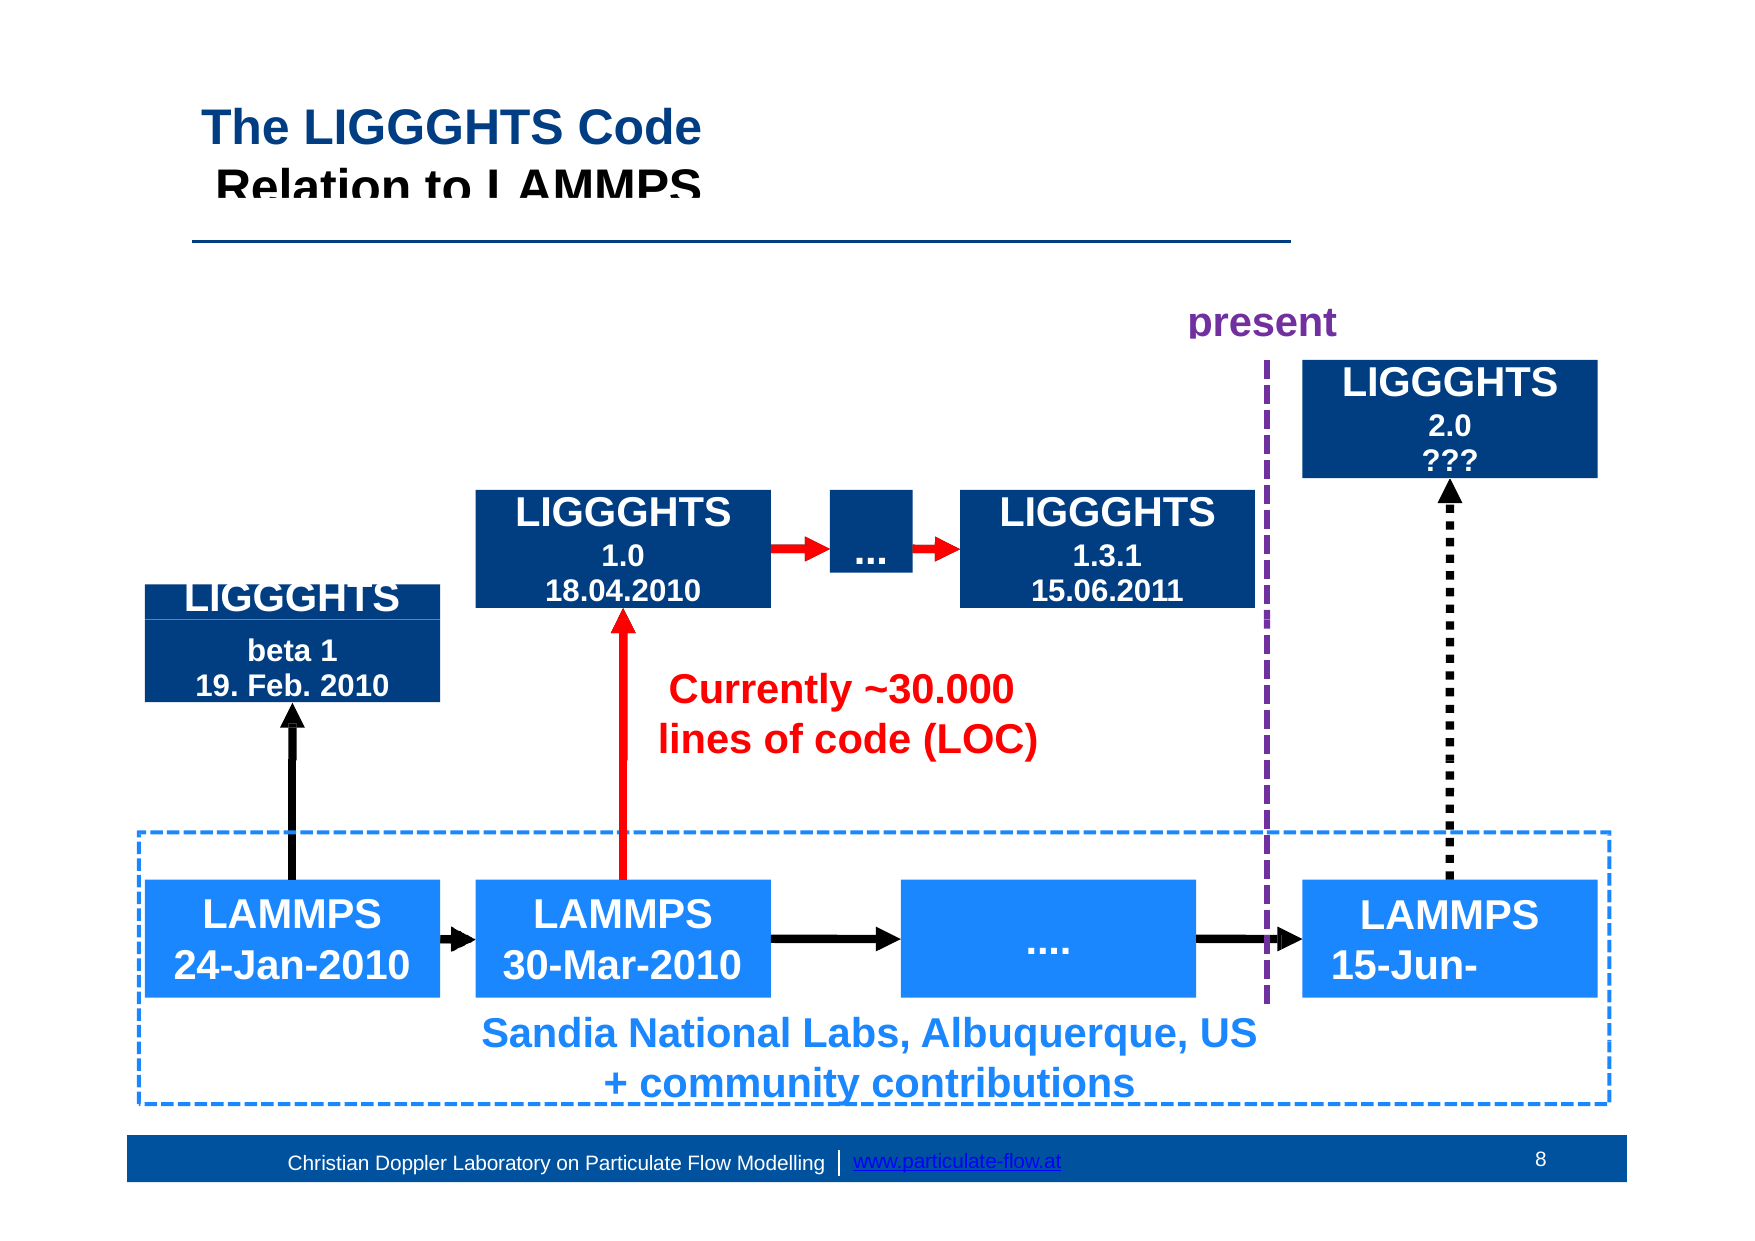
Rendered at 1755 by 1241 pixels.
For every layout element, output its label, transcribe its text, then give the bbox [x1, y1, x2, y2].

text_box [1461, 1102, 1474, 1107]
text_box [733, 830, 747, 835]
text_box [333, 830, 347, 835]
text_box [1411, 1102, 1424, 1107]
text_box [1511, 1102, 1524, 1107]
text_box [1445, 738, 1455, 747]
text_box LAMMPS 15-Jun-2011 [1302, 885, 1598, 1038]
text_box [136, 1058, 141, 1071]
text_box [1533, 830, 1547, 835]
text_box LAMMPS 24-Jan-2010 [171, 885, 414, 988]
text_box [933, 830, 947, 835]
text_box [1607, 1006, 1612, 1019]
text_box [1594, 1089, 1612, 1107]
text_box [127, 338, 1628, 480]
text_box [1445, 687, 1455, 697]
text_box [136, 874, 141, 888]
text_box [161, 1102, 174, 1107]
text_box [144, 879, 441, 901]
text_box [200, 830, 213, 835]
text_box [166, 830, 180, 835]
text_box [1445, 587, 1455, 597]
text_box [1283, 830, 1297, 835]
text_box [466, 830, 480, 835]
text_box [1450, 830, 1463, 835]
text_box [1577, 1102, 1591, 1107]
text_box [136, 1041, 141, 1055]
text_box [610, 619, 636, 761]
text_box [1263, 619, 1271, 629]
text_box [1166, 830, 1180, 835]
text_box present [1185, 293, 1340, 338]
text_box [866, 830, 880, 835]
text_box [1311, 1102, 1324, 1107]
text_box [1200, 830, 1213, 835]
text_box [1266, 830, 1280, 835]
text_box [127, 619, 291, 761]
text_box [1116, 830, 1130, 835]
text_box [316, 830, 330, 835]
text_box [1150, 830, 1163, 835]
text_box [566, 830, 580, 835]
text_box [950, 830, 963, 835]
text_box [1083, 830, 1097, 835]
text_box [1050, 830, 1063, 835]
text_box [1445, 771, 1455, 780]
text_box [136, 974, 141, 988]
text_box [136, 1074, 141, 1088]
text_box [394, 1102, 408, 1107]
text_box beta 1 19. Feb. 2010 [144, 619, 441, 703]
text_box [366, 830, 380, 835]
text_box [183, 830, 197, 835]
text_box [475, 879, 771, 885]
text_box [475, 988, 771, 998]
text_box [266, 830, 280, 835]
text_box [1445, 721, 1455, 730]
text_box [136, 958, 141, 971]
text_box [136, 858, 141, 871]
text_box [800, 830, 813, 835]
text_box [1477, 1102, 1491, 1107]
text_box [1302, 879, 1598, 885]
text_box [583, 830, 597, 835]
text_box [1527, 1102, 1541, 1107]
text_box [311, 1102, 324, 1107]
text_box [433, 830, 447, 835]
text_box [344, 1102, 358, 1107]
text_box [1550, 830, 1563, 835]
text_box [1607, 989, 1612, 1003]
text_box [1607, 906, 1612, 919]
text_box [1445, 654, 1455, 663]
text_box [750, 830, 763, 835]
text_box [1350, 830, 1363, 835]
text_box [211, 1102, 224, 1107]
text_box [1444, 1102, 1458, 1107]
text_box [633, 830, 647, 835]
text_box .... [900, 910, 1197, 963]
text_box [666, 830, 680, 835]
text_box [1216, 830, 1230, 835]
text_box [1445, 604, 1455, 613]
text_box [1196, 934, 1266, 944]
text_box [1033, 830, 1047, 835]
text_box [900, 901, 1197, 910]
text_box [783, 830, 797, 835]
text_box [766, 830, 780, 835]
text_box [400, 830, 413, 835]
text_box [770, 926, 901, 952]
text_box [833, 830, 847, 835]
text_box [1261, 1102, 1274, 1107]
text_box [1600, 830, 1612, 836]
text_box [1233, 830, 1247, 835]
text_box [136, 1008, 141, 1021]
text_box [1316, 830, 1330, 835]
text_box [377, 1102, 391, 1107]
text_box [1607, 1056, 1612, 1069]
text_box [144, 901, 441, 998]
text_box [450, 830, 463, 835]
text_box [1416, 830, 1430, 835]
text_box [916, 830, 930, 835]
text_box [883, 830, 897, 835]
text_box [144, 1102, 158, 1107]
text_box [1607, 856, 1612, 869]
text_box [1445, 704, 1455, 713]
text_box [1516, 830, 1530, 835]
text_box [136, 1091, 141, 1107]
text_box [216, 830, 230, 835]
text_box [600, 830, 613, 835]
text_box [1445, 554, 1455, 563]
text_box [440, 926, 476, 952]
text_box [1445, 537, 1455, 547]
text_box [1445, 621, 1455, 630]
text_box [1607, 1073, 1612, 1086]
text_box [279, 702, 305, 761]
text_box LAMMPS 30-Mar-2010 [475, 885, 771, 988]
text_box Currently ~30.000 [666, 659, 1019, 709]
text_box [177, 1102, 191, 1107]
text_box [136, 941, 141, 955]
text_box [127, 197, 1628, 338]
text_box [1445, 521, 1455, 530]
text_box LIGGGHTS 2.0 ??? [1302, 359, 1598, 479]
text_box [1445, 837, 1454, 847]
text_box [1327, 1102, 1341, 1107]
text_box [1607, 1023, 1612, 1036]
text_box [1263, 609, 1271, 619]
text_box [1445, 804, 1454, 813]
text_box [261, 1102, 274, 1107]
text_box [416, 830, 430, 835]
text_box [300, 830, 313, 835]
text_box [516, 830, 530, 835]
text_box [461, 1102, 474, 1107]
text_box [1607, 873, 1612, 886]
text_box [1500, 830, 1513, 835]
text_box [1344, 1102, 1358, 1107]
text_box [1544, 1102, 1558, 1107]
text_box [1445, 637, 1455, 647]
text_box LIGGGHTS [144, 584, 441, 619]
text_box [1607, 1041, 1612, 1053]
text_box 5 [1531, 1145, 1552, 1171]
text_box [1445, 787, 1455, 797]
text_box [233, 830, 247, 835]
text_box [277, 1102, 291, 1107]
text_box Sandia National Labs, Albuquerque, US + community contributions [477, 1003, 1262, 1106]
text_box [1445, 854, 1454, 863]
text_box [483, 830, 497, 835]
text_box [628, 619, 1628, 761]
text_box [1466, 830, 1480, 835]
text_box [327, 1102, 341, 1107]
text_box [136, 891, 141, 901]
text_box [136, 991, 141, 1005]
text_box [427, 1102, 441, 1107]
text_box [1300, 830, 1313, 835]
text_box [850, 830, 863, 835]
text_box [1494, 1102, 1508, 1107]
text_box [900, 879, 1197, 901]
text_box [1333, 830, 1347, 835]
title The LIGGGHTS Code Relation to LAMMPS [198, 92, 706, 197]
text_box [1561, 1102, 1574, 1107]
text_box [533, 830, 547, 835]
text_box [136, 924, 141, 938]
text_box [650, 830, 663, 835]
text_box [1445, 571, 1455, 580]
footer Christian Doppler Laboratory on Particulate Flow Modelling [285, 1149, 832, 1241]
text_box [1366, 830, 1380, 835]
text_box LIGGGHTS 1.0 18.04.2010 [475, 489, 771, 608]
text_box [700, 830, 713, 835]
text_box ... [829, 489, 913, 573]
text_box lines of code (LOC) [655, 709, 1042, 762]
text_box [136, 830, 147, 838]
text_box [1377, 1102, 1391, 1107]
text_box [912, 536, 960, 562]
text_box [127, 1041, 1627, 1135]
text_box [1427, 1102, 1441, 1107]
text_box [227, 1102, 241, 1107]
text_box [500, 830, 513, 835]
text_box [194, 1102, 208, 1107]
text_box [294, 1102, 308, 1107]
text_box [1267, 926, 1303, 952]
text_box [1000, 830, 1013, 835]
text_box [1400, 830, 1413, 835]
text_box [1445, 671, 1455, 680]
text_box [1100, 830, 1113, 835]
text_box [361, 1102, 374, 1107]
text_box [1066, 830, 1080, 835]
text_box [283, 830, 297, 835]
text_box [136, 908, 141, 921]
text_box [250, 830, 263, 835]
text_box [127, 1135, 1627, 1183]
text_box [244, 1102, 258, 1107]
text_box [1583, 830, 1597, 835]
text_box [136, 841, 141, 855]
text_box [1294, 1102, 1308, 1107]
text_box [1607, 939, 1612, 953]
text_box [1394, 1102, 1408, 1107]
text_box [1483, 830, 1497, 835]
text_box [1437, 479, 1463, 513]
text_box [136, 1024, 141, 1038]
text_box [900, 830, 913, 835]
text_box [1183, 830, 1197, 835]
text_box [1607, 956, 1612, 969]
text_box [411, 1102, 424, 1107]
text_box [1607, 923, 1612, 936]
text_box [1383, 830, 1397, 835]
text_box [1433, 830, 1447, 835]
text_box [1445, 754, 1455, 760]
text_box [1277, 1102, 1291, 1107]
text_box [816, 830, 830, 835]
text_box [770, 536, 830, 562]
text_box [1607, 889, 1612, 901]
text_box [1250, 830, 1263, 835]
text_box [983, 830, 997, 835]
text_box [444, 1102, 458, 1107]
text_box [683, 830, 697, 835]
text_box [966, 830, 980, 835]
text_box [383, 830, 397, 835]
text_box [617, 608, 629, 619]
text_box [716, 830, 730, 835]
text_box [1016, 830, 1030, 835]
text_box www.particulate-flow.at [851, 1147, 1070, 1173]
text_box [350, 830, 363, 835]
text_box [1566, 830, 1580, 835]
text_box [1607, 973, 1612, 986]
text_box [1445, 821, 1454, 830]
text_box [294, 619, 619, 761]
text_box [1133, 830, 1147, 835]
text_box [900, 963, 1197, 998]
text_box [1607, 839, 1612, 853]
text_box [1361, 1102, 1374, 1107]
text_box [150, 830, 163, 835]
text_box [1445, 871, 1454, 880]
text_box [550, 830, 563, 835]
text_box LIGGGHTS 1.3.1 15.06.2011 [960, 489, 1255, 608]
